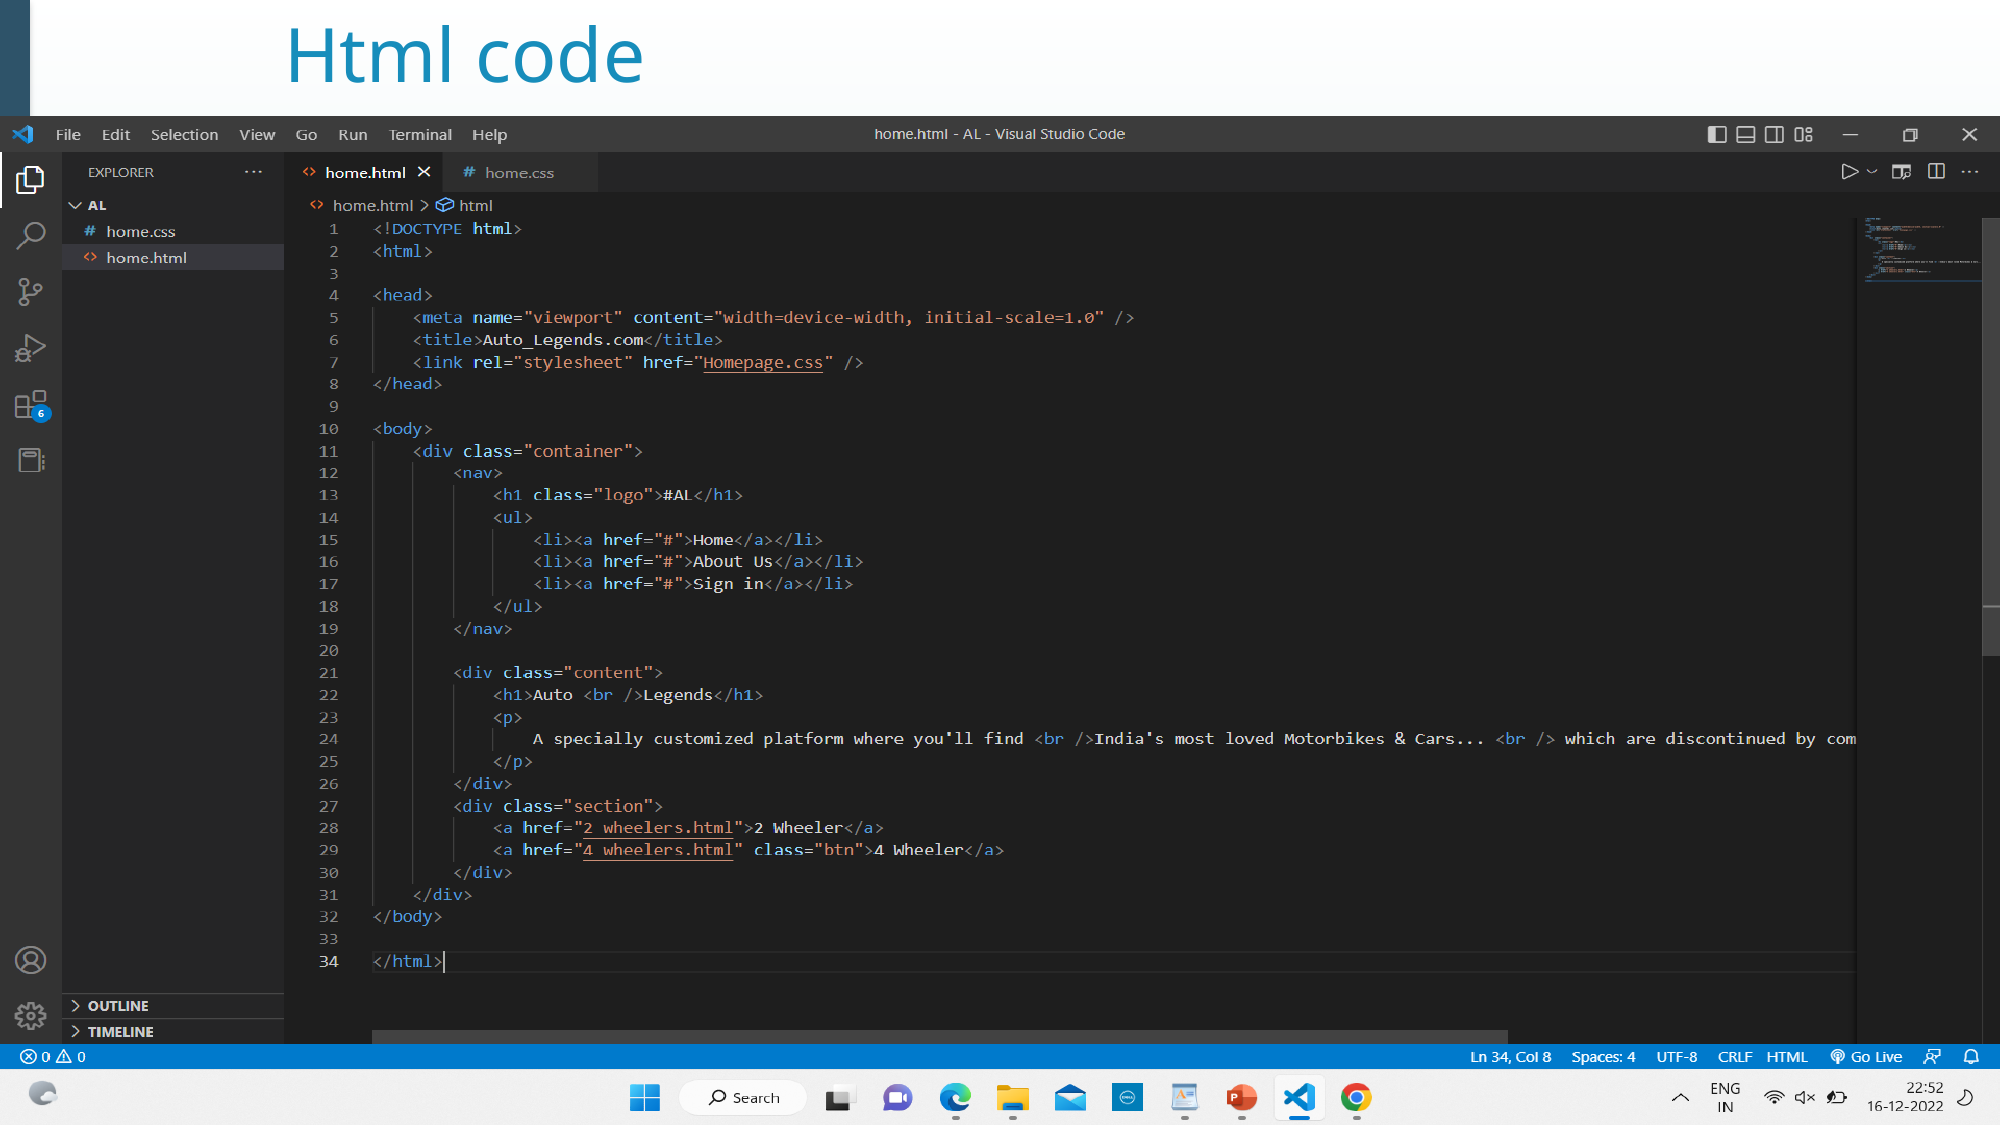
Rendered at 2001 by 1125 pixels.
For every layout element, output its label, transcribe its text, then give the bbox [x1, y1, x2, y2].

title Html code [269, 0, 1888, 115]
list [0, 115, 2000, 1125]
